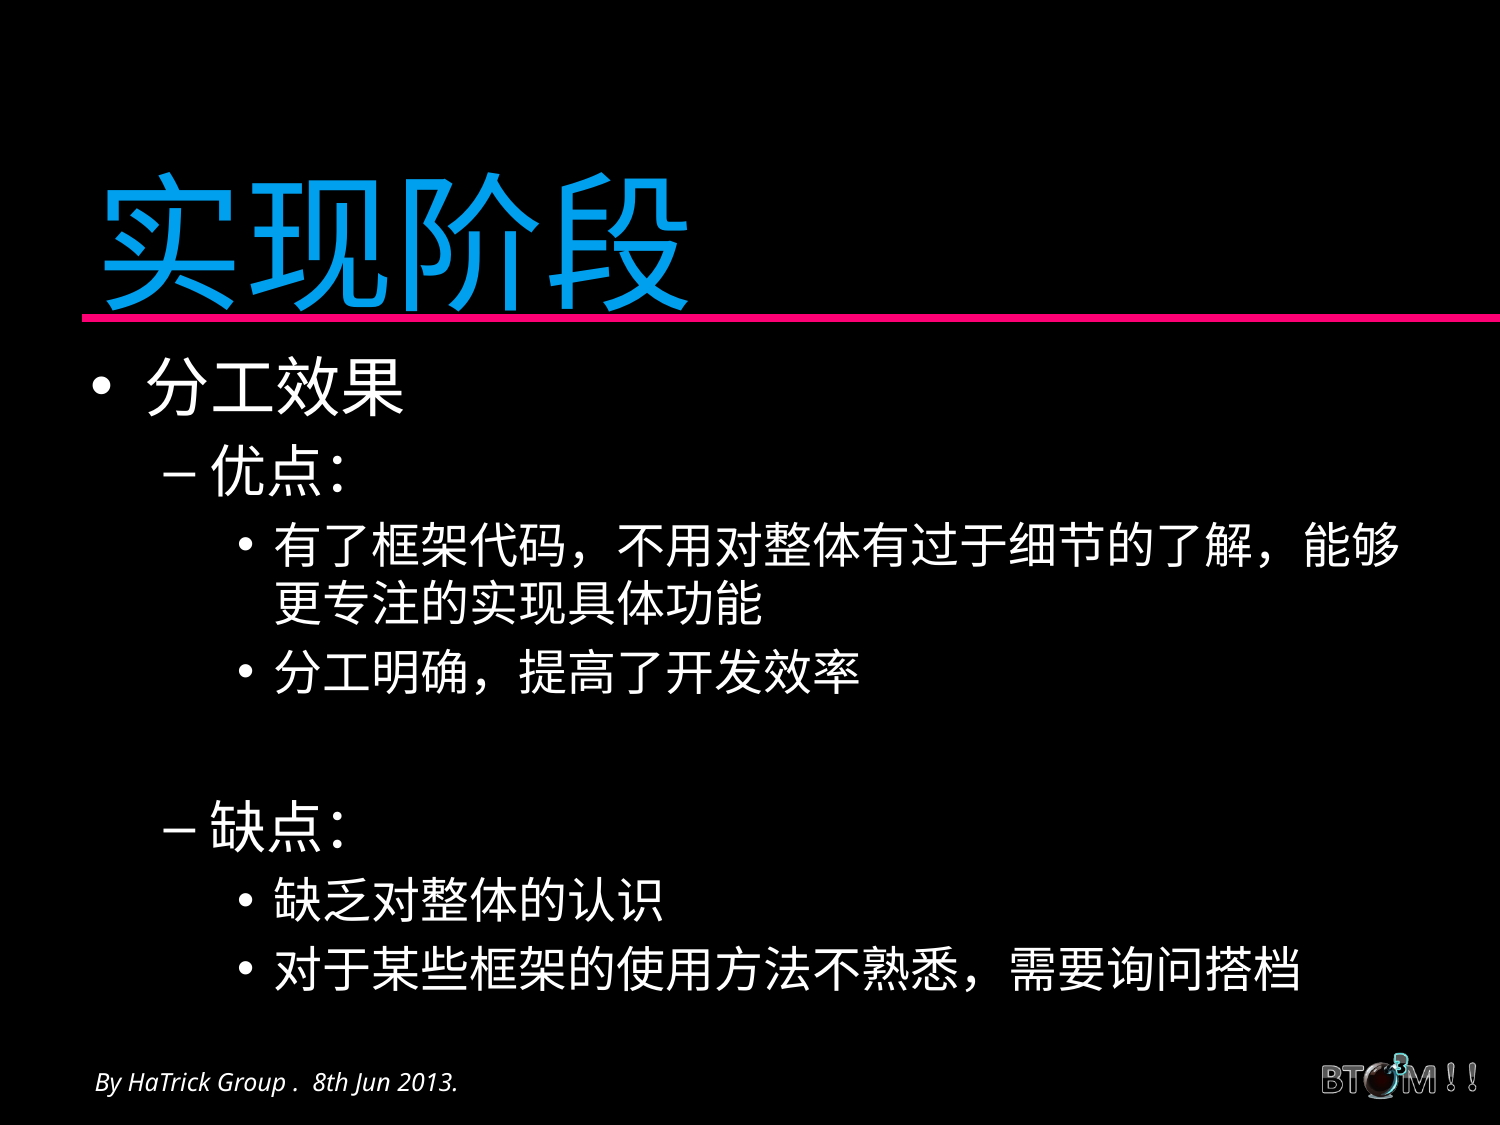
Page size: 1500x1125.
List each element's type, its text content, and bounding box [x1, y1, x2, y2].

list 分工效果 优点： 有了框架代码，不用对整体有过于细节的了解，能够更专注的实现具体功能 分工明确，提高了开发效率 缺点： 缺乏对整体的认识 对于某些框架的使用方法不熟悉，需要询问搭档 [75, 338, 1425, 1005]
text_box By HaTrick Group . 8th Jun 2013. [79, 1058, 506, 1104]
picture [1316, 1047, 1483, 1105]
text_box 实现阶段 [94, 149, 695, 337]
